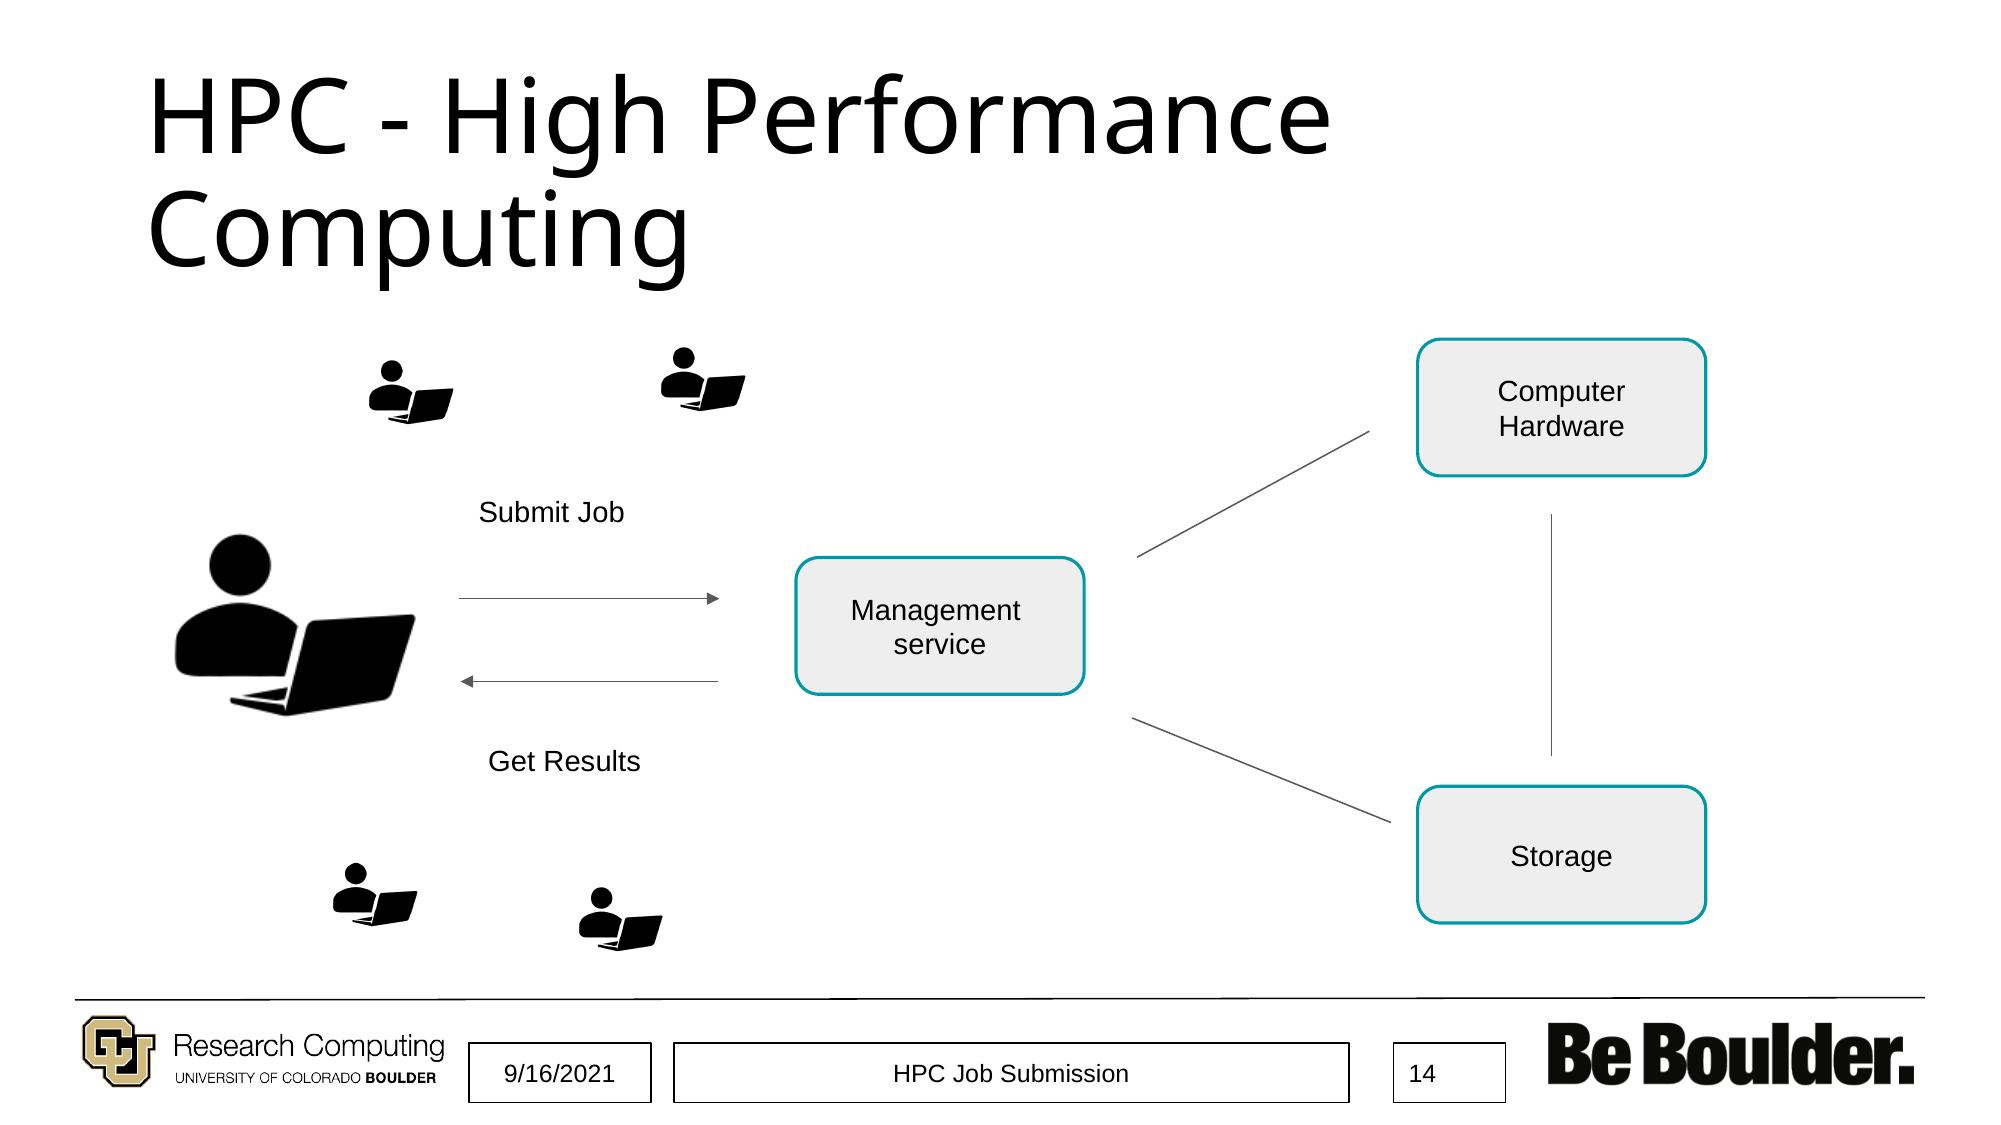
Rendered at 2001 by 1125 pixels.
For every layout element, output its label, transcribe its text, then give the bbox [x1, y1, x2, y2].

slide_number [468, 1042, 652, 1103]
title HPC - High Performance Computing [130, 67, 1856, 285]
footer HPC Job Submission [673, 1042, 1350, 1103]
text_box Submit Job [463, 478, 715, 543]
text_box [1131, 717, 1392, 823]
text_box Computer Hardware [1417, 339, 1706, 476]
text_box Storage [1417, 786, 1706, 924]
picture [322, 841, 428, 947]
picture [650, 326, 756, 432]
text_box Get Results [473, 726, 725, 792]
text_box Management service [796, 557, 1085, 695]
picture [145, 475, 446, 777]
slide_number ‹#› [1393, 1042, 1506, 1103]
picture [358, 339, 464, 445]
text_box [1136, 430, 1370, 558]
picture [1524, 1015, 1938, 1088]
picture [81, 1015, 444, 1088]
picture [567, 866, 673, 972]
